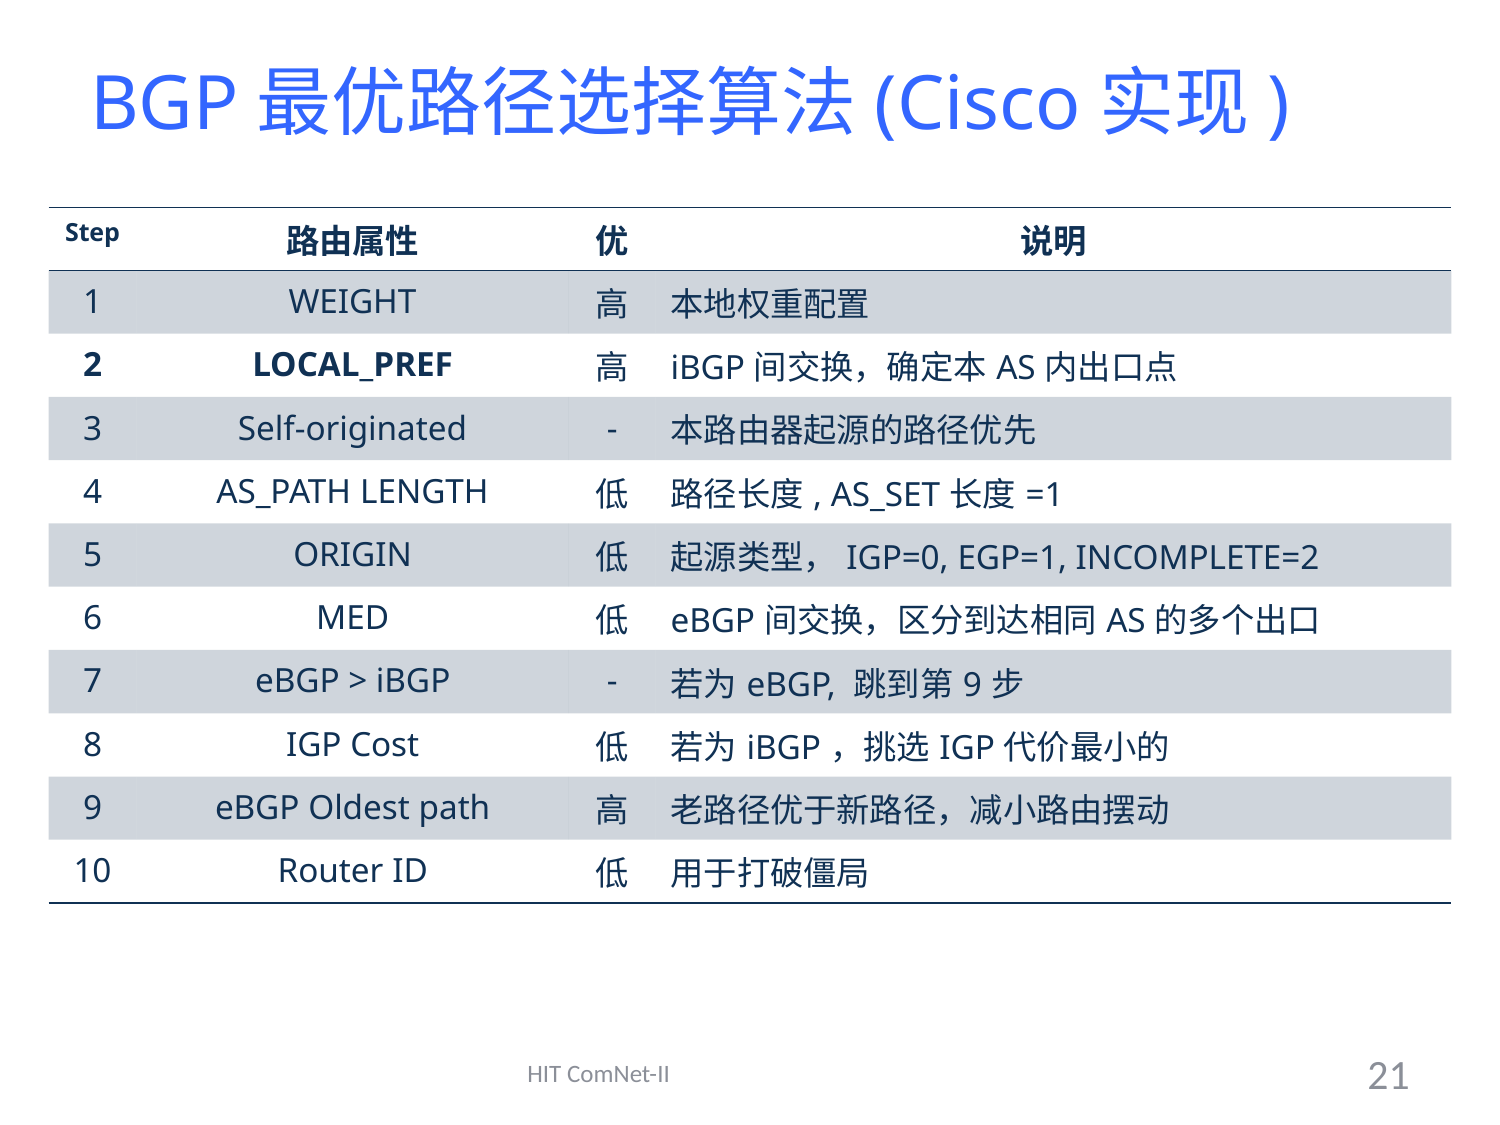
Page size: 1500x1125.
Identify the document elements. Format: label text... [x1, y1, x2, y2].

footer HIT ComNet-II [512, 1042, 988, 1103]
table_header 说明 [656, 208, 1451, 270]
slide_number 21 [1074, 1042, 1425, 1103]
table_cell eBGP间交换，区分到达相同AS的多个出口 [656, 587, 1451, 650]
table_cell 7 [49, 650, 137, 713]
table_cell 1 [49, 271, 137, 334]
table_cell eBGP Oldest path [137, 777, 569, 840]
table_cell eBGP > iBGP [137, 650, 569, 713]
table_cell 用于打破僵局 [656, 840, 1451, 902]
table_cell iBGP间交换，确定本AS内出口点 [656, 334, 1451, 397]
table_cell IGP Cost [137, 713, 569, 777]
table_cell ORIGIN [137, 523, 569, 587]
table_cell - [569, 650, 656, 713]
title BGP最优路径选择算法(Cisco实现) [75, 6, 1425, 194]
table_cell Self-originated [137, 397, 569, 460]
table_cell 5 [49, 523, 137, 587]
table_cell 高 [569, 271, 656, 334]
table_cell WEIGHT [137, 271, 569, 334]
table_header 路由属性 [137, 208, 569, 270]
table_cell 若为eBGP, 跳到第9步 [656, 650, 1451, 713]
table_cell 低 [569, 840, 656, 902]
table_cell 起源类型，IGP=0, EGP=1, INCOMPLETE=2 [656, 523, 1451, 587]
table_cell 本路由器起源的路径优先 [656, 397, 1451, 460]
table_cell 2 [49, 334, 137, 397]
table_cell 低 [569, 460, 656, 523]
table_cell 8 [49, 713, 137, 777]
table_cell 路径长度, AS_SET长度=1 [656, 460, 1451, 523]
table_cell 10 [49, 840, 137, 902]
table_cell 若为iBGP，挑选IGP代价最小的 [656, 713, 1451, 777]
table_cell LOCAL_PREF [137, 334, 569, 397]
table_cell 4 [49, 460, 137, 523]
table_cell 老路径优于新路径，减小路由摆动 [656, 777, 1451, 840]
table_cell 低 [569, 523, 656, 587]
table_cell 低 [569, 713, 656, 777]
table_cell 高 [569, 777, 656, 840]
table_cell 3 [49, 397, 137, 460]
table_cell - [569, 397, 656, 460]
table_cell 6 [49, 587, 137, 650]
table_cell 本地权重配置 [656, 271, 1451, 334]
table_cell Router ID [137, 840, 569, 902]
table_cell 高 [569, 334, 656, 397]
table_cell AS_PATH LENGTH [137, 460, 569, 523]
table_header Step [49, 208, 137, 270]
table_cell MED [137, 587, 569, 650]
table_cell 低 [569, 587, 656, 650]
table_header 优 [569, 208, 656, 270]
table_cell 9 [49, 777, 137, 840]
